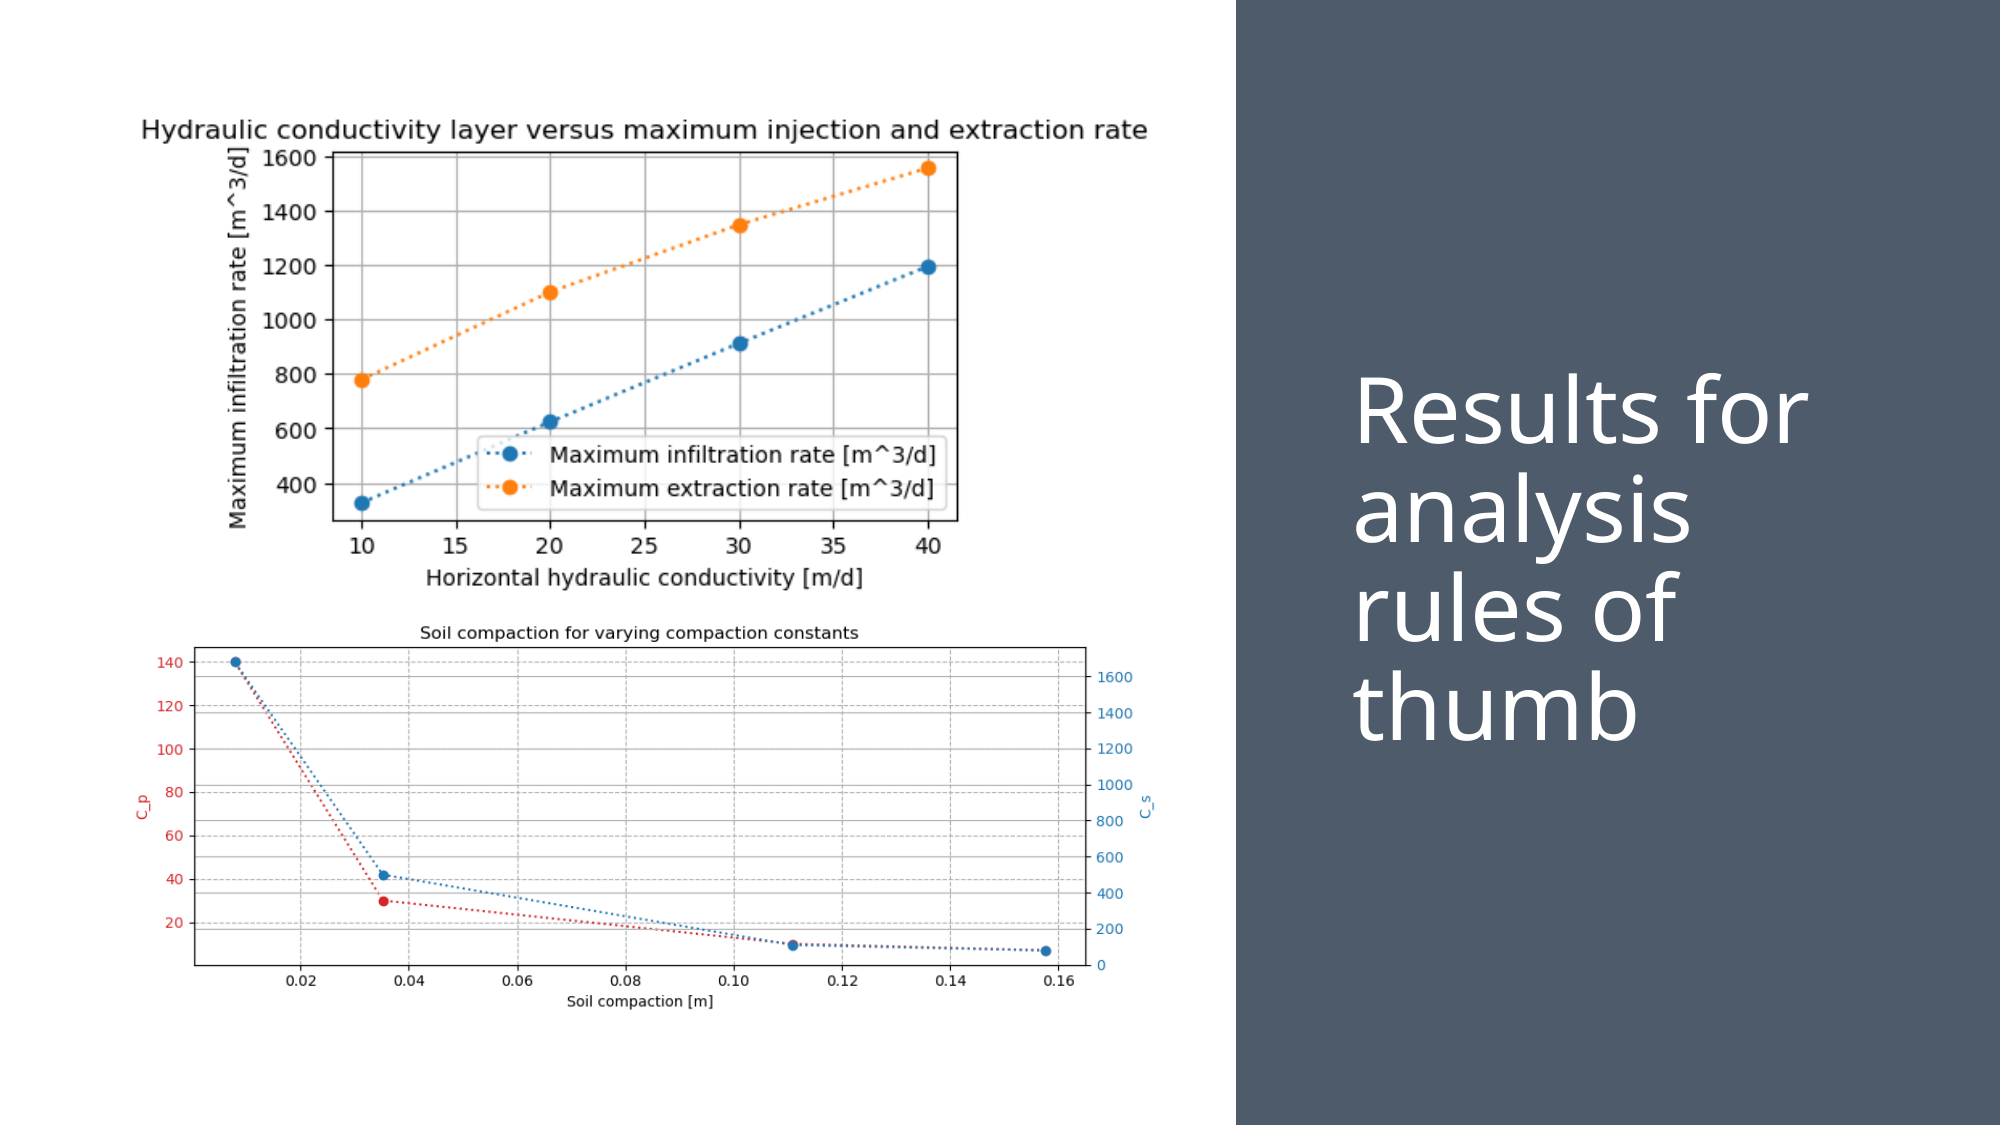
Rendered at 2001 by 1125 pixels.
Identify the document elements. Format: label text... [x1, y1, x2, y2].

text_box [1235, 0, 2000, 1125]
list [125, 104, 1163, 605]
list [125, 616, 1163, 1020]
title Results for analysis rules of thumb [1337, 104, 1895, 1020]
